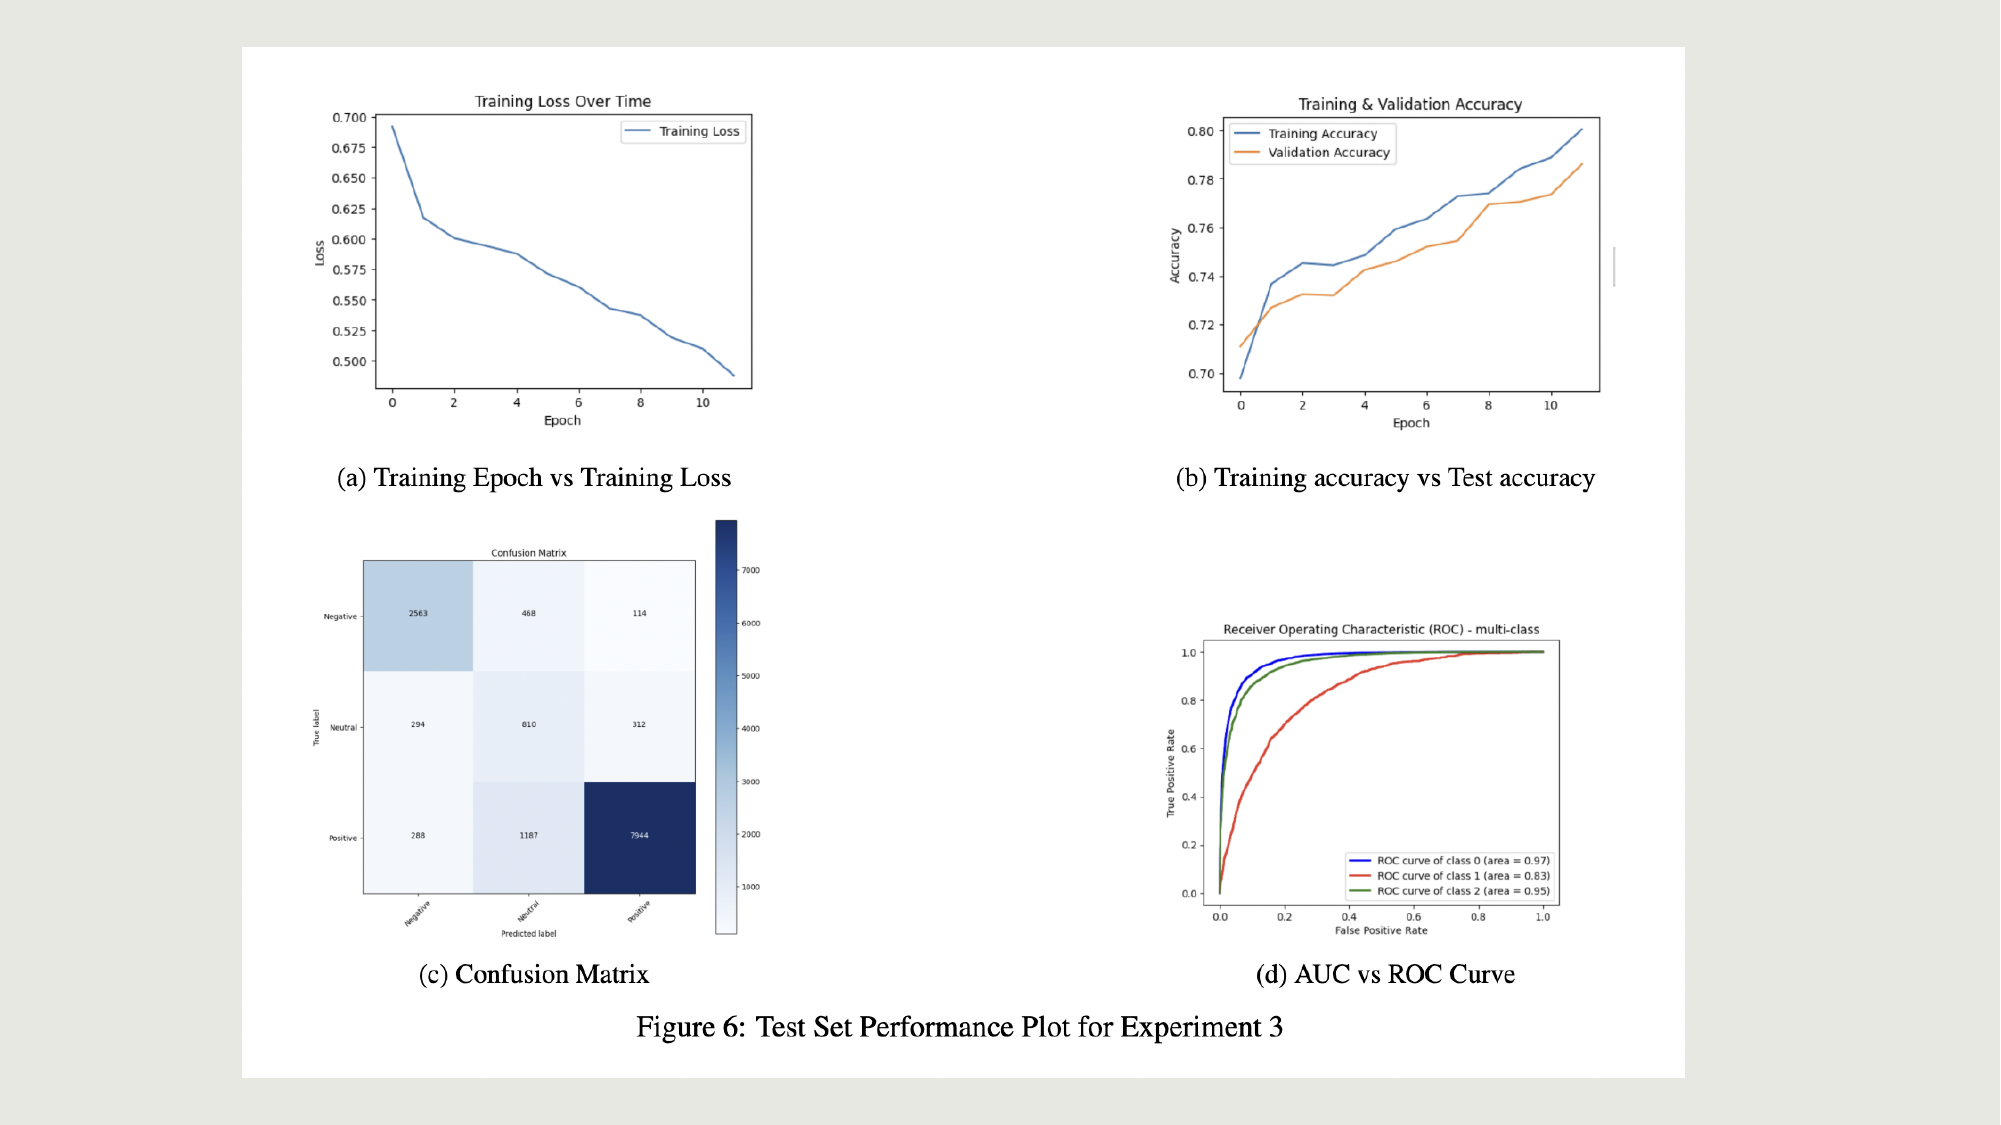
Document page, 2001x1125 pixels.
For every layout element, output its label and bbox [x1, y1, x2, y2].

list [242, 47, 1685, 1078]
